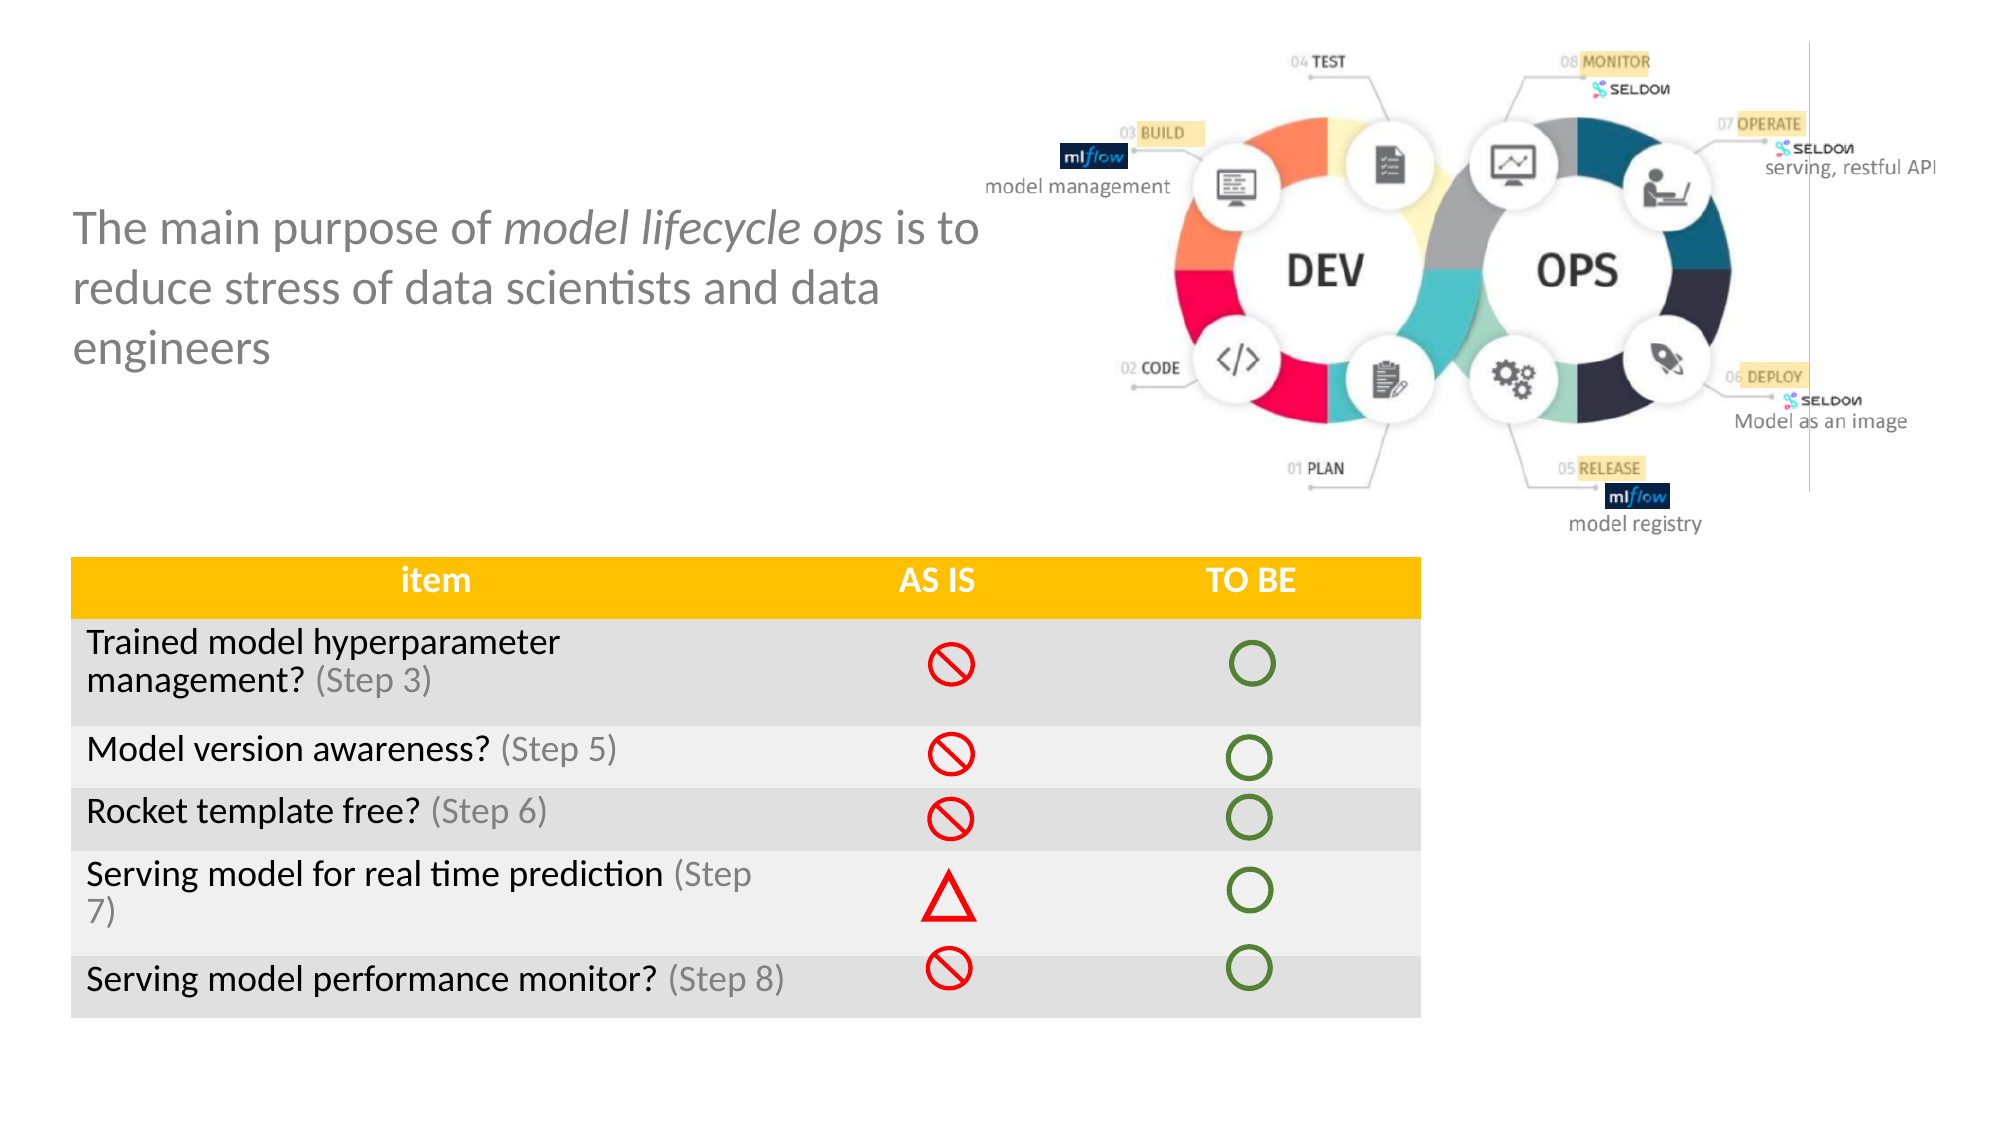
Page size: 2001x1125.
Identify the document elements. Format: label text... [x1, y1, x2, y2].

text_box [1228, 638, 1277, 688]
table_cell [801, 851, 1082, 956]
text_box [924, 944, 974, 992]
table_cell [801, 726, 1082, 788]
table_cell [1082, 619, 1421, 726]
table_cell [801, 619, 1082, 726]
table_cell [1082, 851, 1421, 956]
table_header item [71, 557, 801, 619]
table_cell [801, 956, 1082, 1018]
table_cell [1082, 788, 1421, 851]
table_cell Serving model for real time prediction (Step 7) [71, 851, 801, 956]
text_box [927, 730, 976, 778]
table_cell [801, 788, 1082, 851]
text_box [923, 871, 974, 920]
text_box The main purpose of model lifecycle ops is to reduce stress of data scientists and data engineers [57, 187, 970, 383]
table_cell Serving model performance monitor? (Step 8) [71, 956, 801, 1018]
table_cell Trained model hyperparameter management? (Step 3) [71, 619, 801, 726]
table_cell [1082, 726, 1421, 788]
text_box [1224, 733, 1274, 783]
text_box [1224, 943, 1274, 993]
text_box [1224, 792, 1274, 842]
table_cell [1082, 956, 1421, 1018]
table_cell Rocket template free? (Step 6) [71, 788, 801, 851]
table_header AS IS [801, 557, 1082, 619]
table_header TO BE [1082, 557, 1421, 619]
text_box [927, 641, 976, 688]
text_box [926, 795, 976, 843]
table_cell Model version awareness? (Step 5) [71, 726, 801, 788]
text_box [1225, 865, 1275, 915]
picture [970, 42, 1950, 549]
